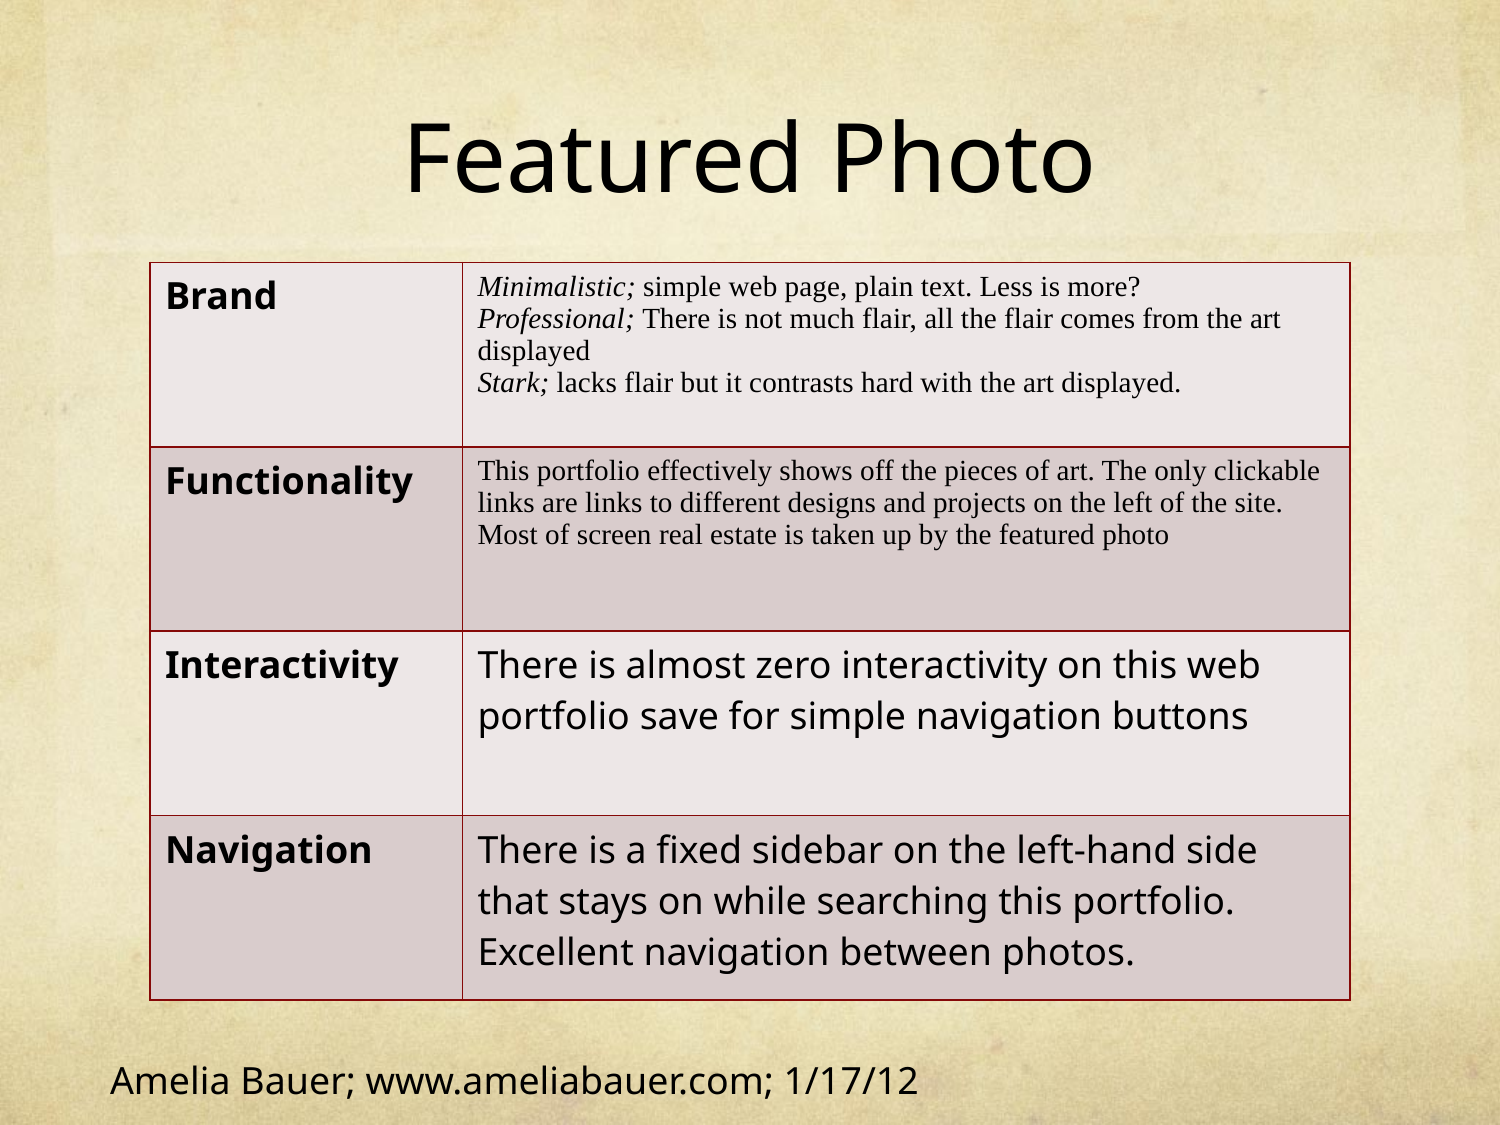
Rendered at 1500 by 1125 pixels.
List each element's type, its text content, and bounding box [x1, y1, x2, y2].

table_cell Interactivity [151, 632, 462, 815]
table_cell There is a fixed sidebar on the left-hand side that stays on while searching this portfolio. Excellent navigation between photos. [463, 816, 1349, 999]
table_cell Functionality [151, 448, 462, 630]
table_cell This portfolio effectively shows off the pieces of art. The only clickable links are links to different designs and projects on the left of the site. Most of screen real estate is taken up by the featured photo [463, 448, 1349, 630]
table_cell Navigation [151, 816, 462, 999]
text_box Amelia Bauer; www.ameliabauer.com; 1/17/12 [95, 1049, 935, 1110]
title Featured Photo [150, 82, 1350, 225]
table_cell There is almost zero interactivity on this web portfolio save for simple navigation buttons [463, 632, 1349, 815]
picture [0, 0, 1500, 1125]
table_header Minimalistic; simple web page, plain text. Less is more? Professional; There is not much flair, all the flair comes from the art displayed Stark; lacks flair but it contrasts hard with the art displayed. [463, 263, 1349, 446]
table_header Brand [151, 263, 462, 446]
